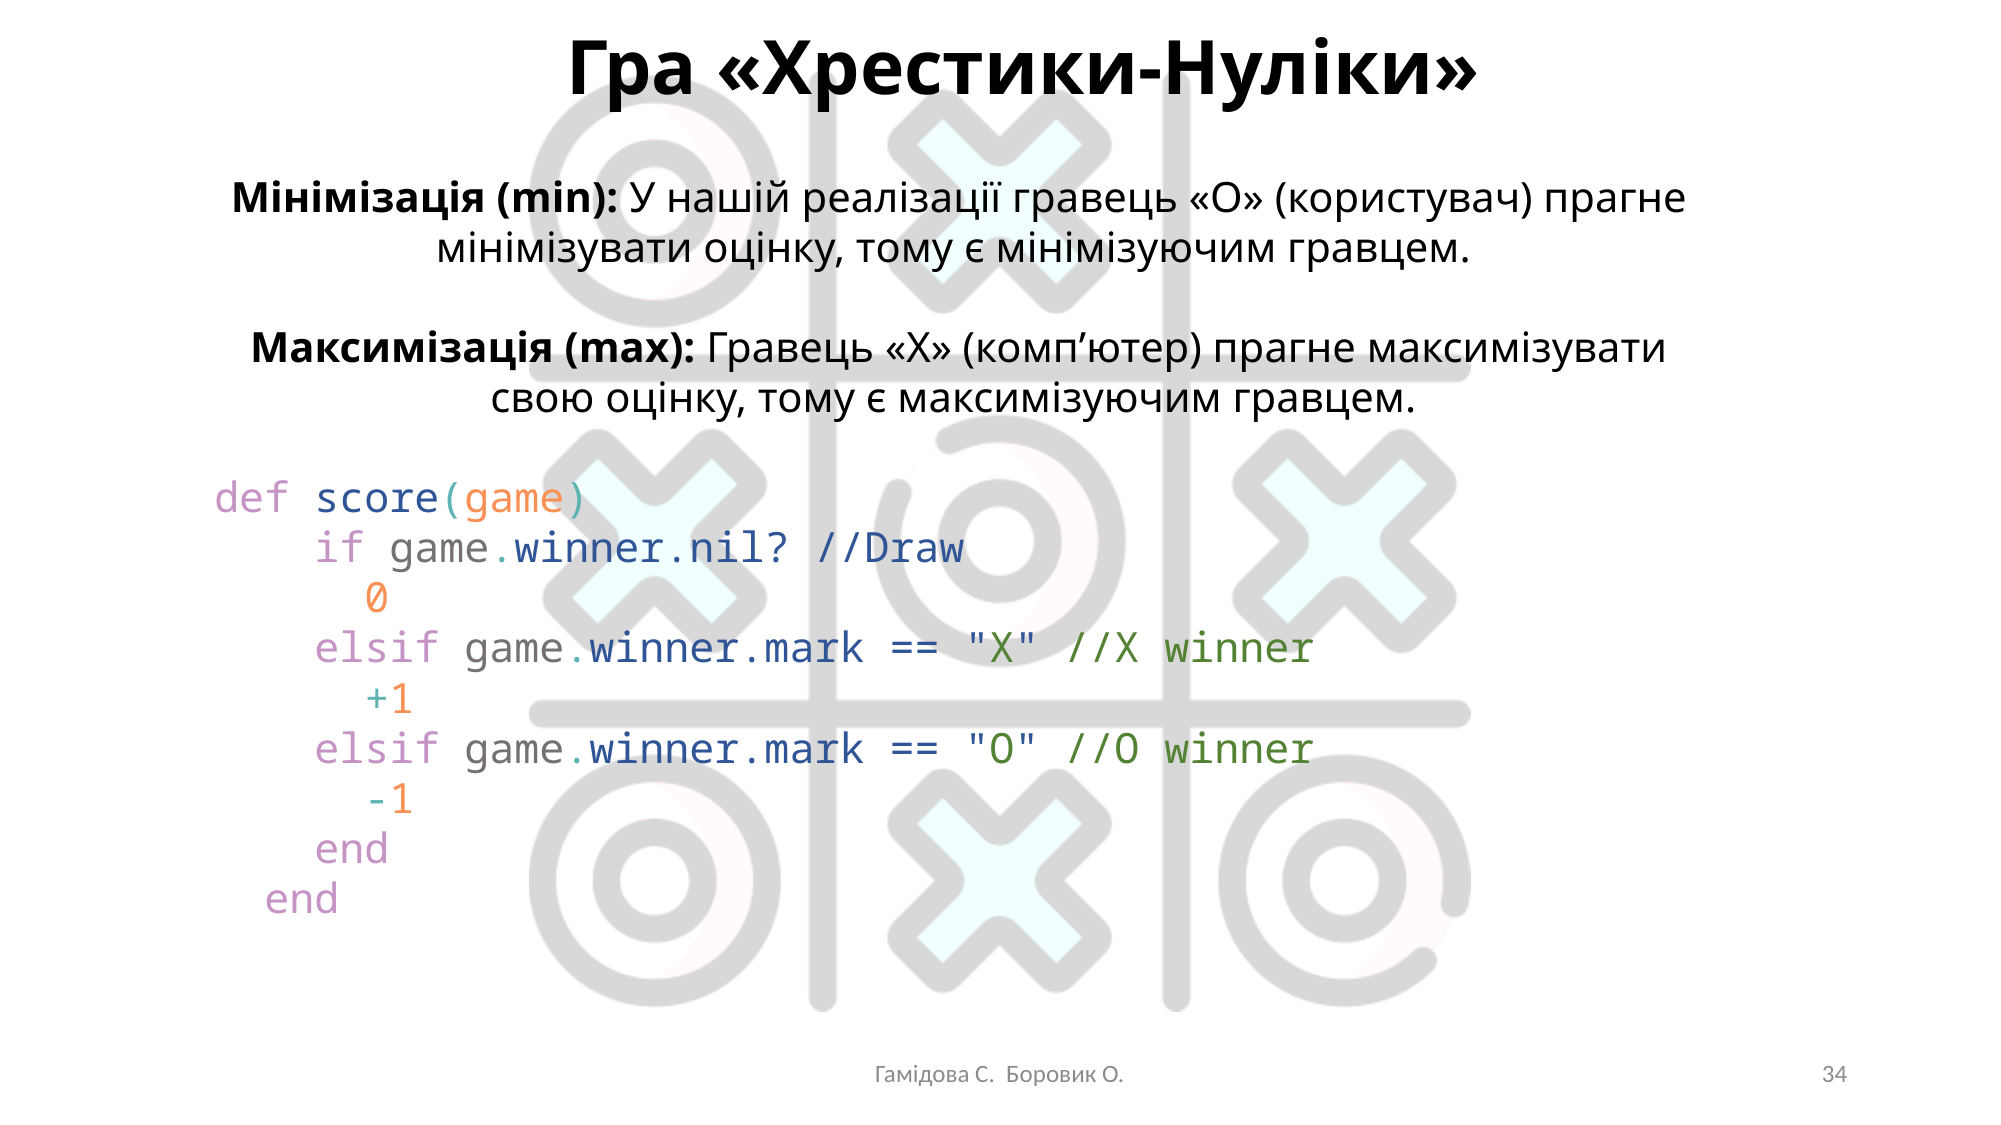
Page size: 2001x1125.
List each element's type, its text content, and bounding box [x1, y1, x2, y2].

text_box Мінімізація (min): У нашій реалізації гравець «O» (користувач) прагне мінімізувати оцінку, тому є мінімізуючим гравцем. Максимізація (max): Гравець «X» (комп’ютер) прагне максимізувати свою оцінку, тому є максимізуючим гравцем. def score(game) if game.winner.nil? //Draw 0 elsif game.winner.mark == "X" //X winner +1 elsif game.winner.mark == "O" //O winner -1 end end [199, 163, 529, 989]
slide_number 34 [1412, 1042, 1863, 1103]
picture [529, 71, 1471, 1012]
text_box Мінімізація (min): У нашій реалізації гравець «O» (користувач) прагне мінімізувати оцінку, тому є мінімізуючим гравцем. Максимізація (max): Гравець «X» (комп’ютер) прагне максимізувати свою оцінку, тому є максимізуючим гравцем. def score(game) if game.winner.nil? //Draw 0 elsif game.winner.mark == "X" //X winner +1 elsif game.winner.mark == "O" //O winner -1 end end [1471, 163, 1718, 989]
footer Гамідова С. Боровик О. [662, 1042, 1338, 1103]
text_box Гра «Хрестики-Нуліки» [273, 22, 1774, 150]
